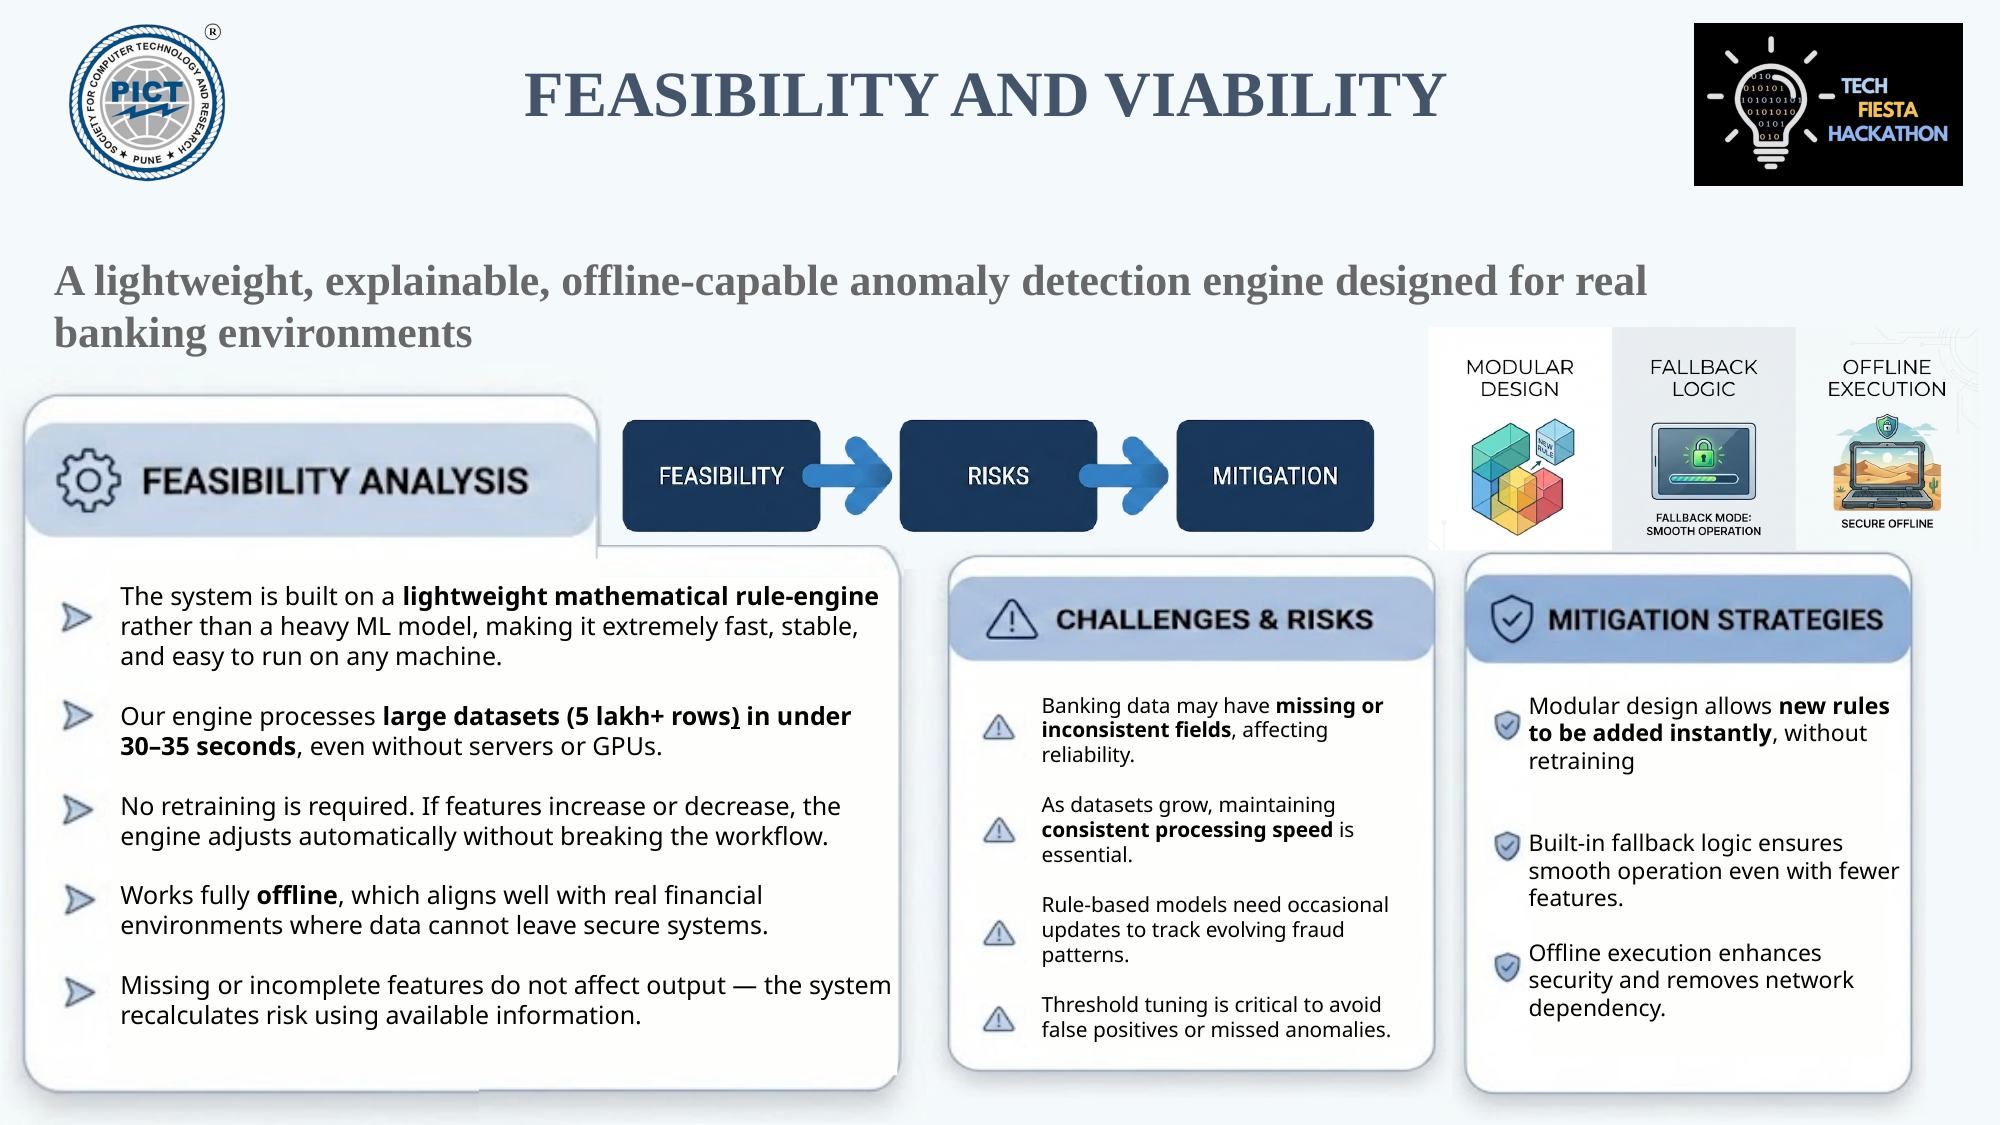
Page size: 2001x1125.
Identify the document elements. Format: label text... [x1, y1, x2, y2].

text_box A lightweight, explainable, offline-capable anomaly detection engine designed for real banking environments [38, 236, 1670, 354]
picture [66, 23, 229, 185]
picture [2, 327, 1979, 1125]
picture [1693, 23, 1964, 186]
text_box FEASIBILITY AND VIABILITY [316, 0, 1657, 185]
